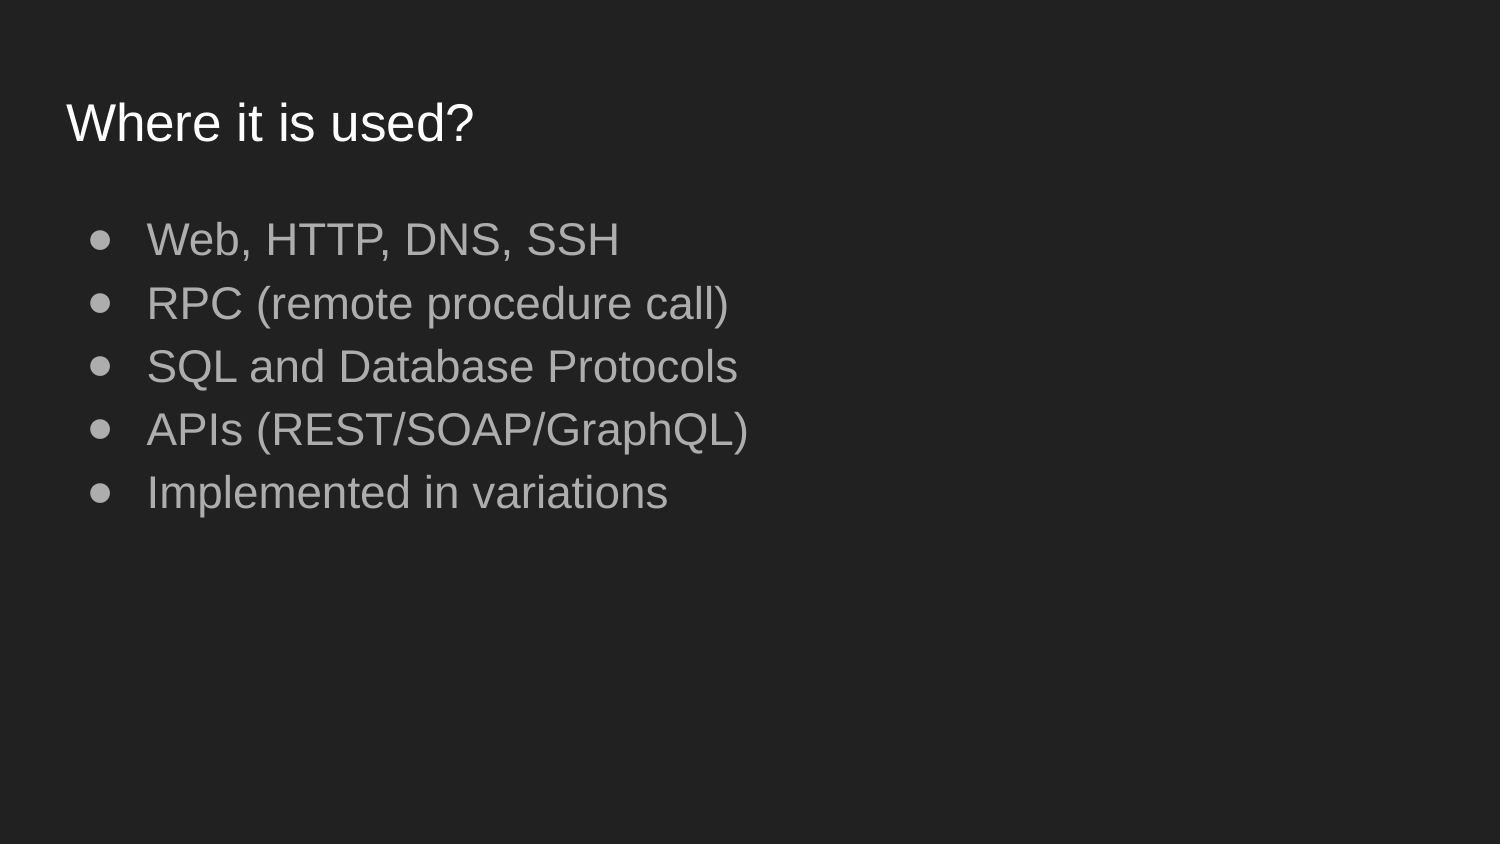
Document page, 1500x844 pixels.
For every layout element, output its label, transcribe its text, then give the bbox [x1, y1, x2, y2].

list Web, HTTP, DNS, SSH RPC (remote procedure call) SQL and Database Protocols APIs (REST/SOAP/GraphQL) Implemented in variations [56, 186, 992, 570]
title Where it is used? [51, 72, 1449, 167]
